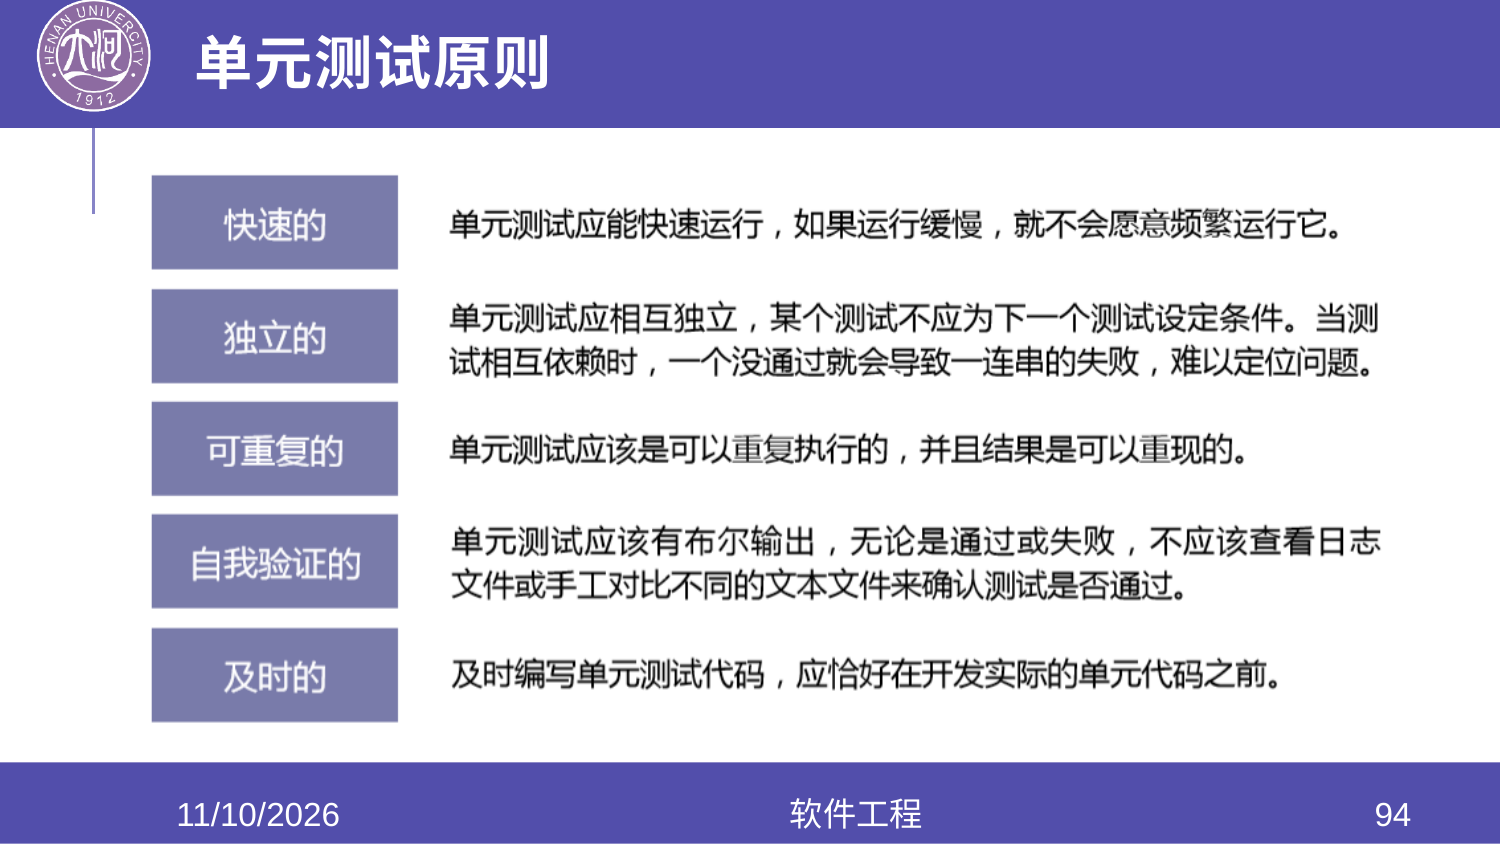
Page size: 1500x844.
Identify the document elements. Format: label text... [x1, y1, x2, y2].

title 单元测试原则 [179, 0, 1454, 136]
footer 软件工程 [391, 796, 1322, 830]
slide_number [126, 796, 391, 830]
slide_number 94 [1333, 796, 1454, 830]
picture [144, 165, 1387, 729]
